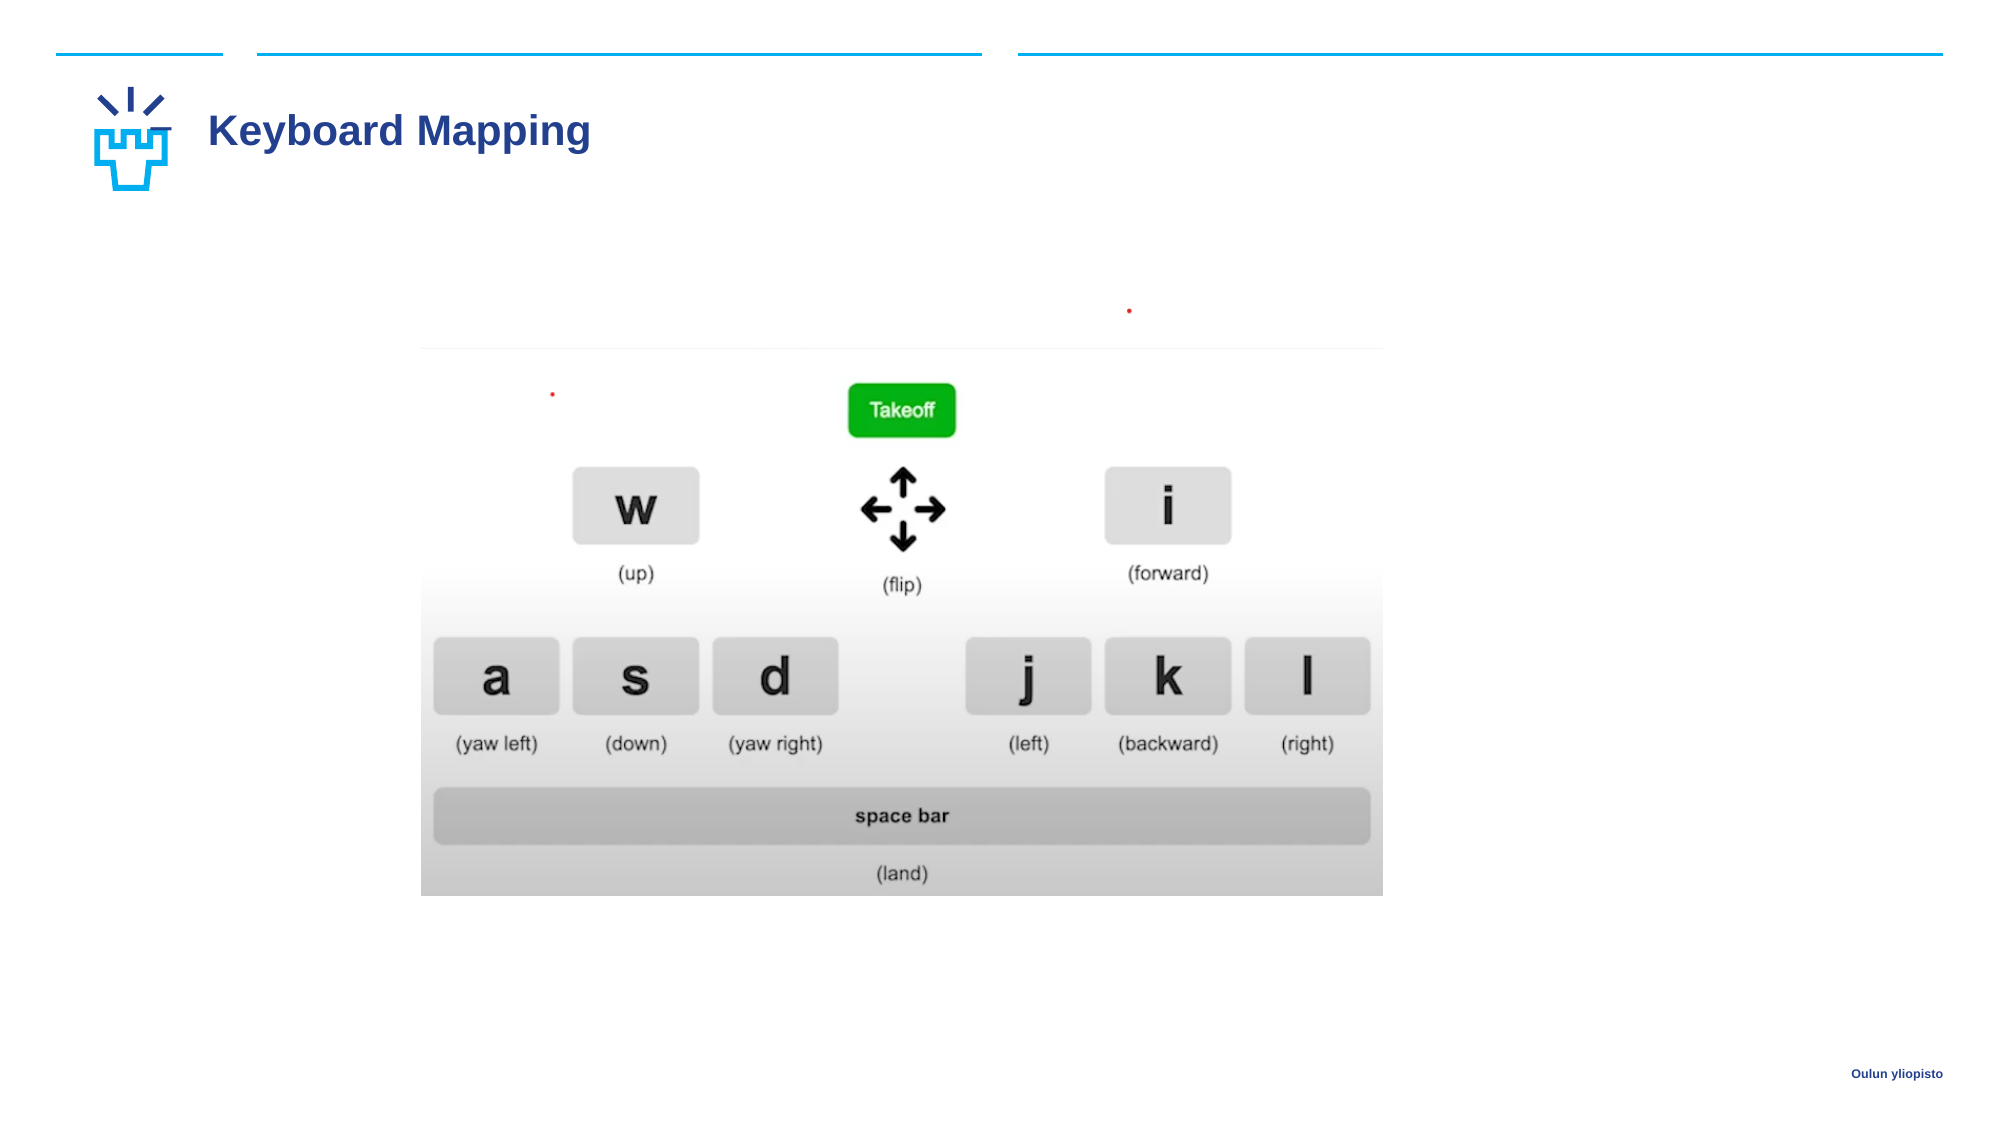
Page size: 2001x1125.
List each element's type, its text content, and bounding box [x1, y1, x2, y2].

list Keyboard Mapping [133, 95, 1944, 1037]
picture [421, 308, 1383, 896]
